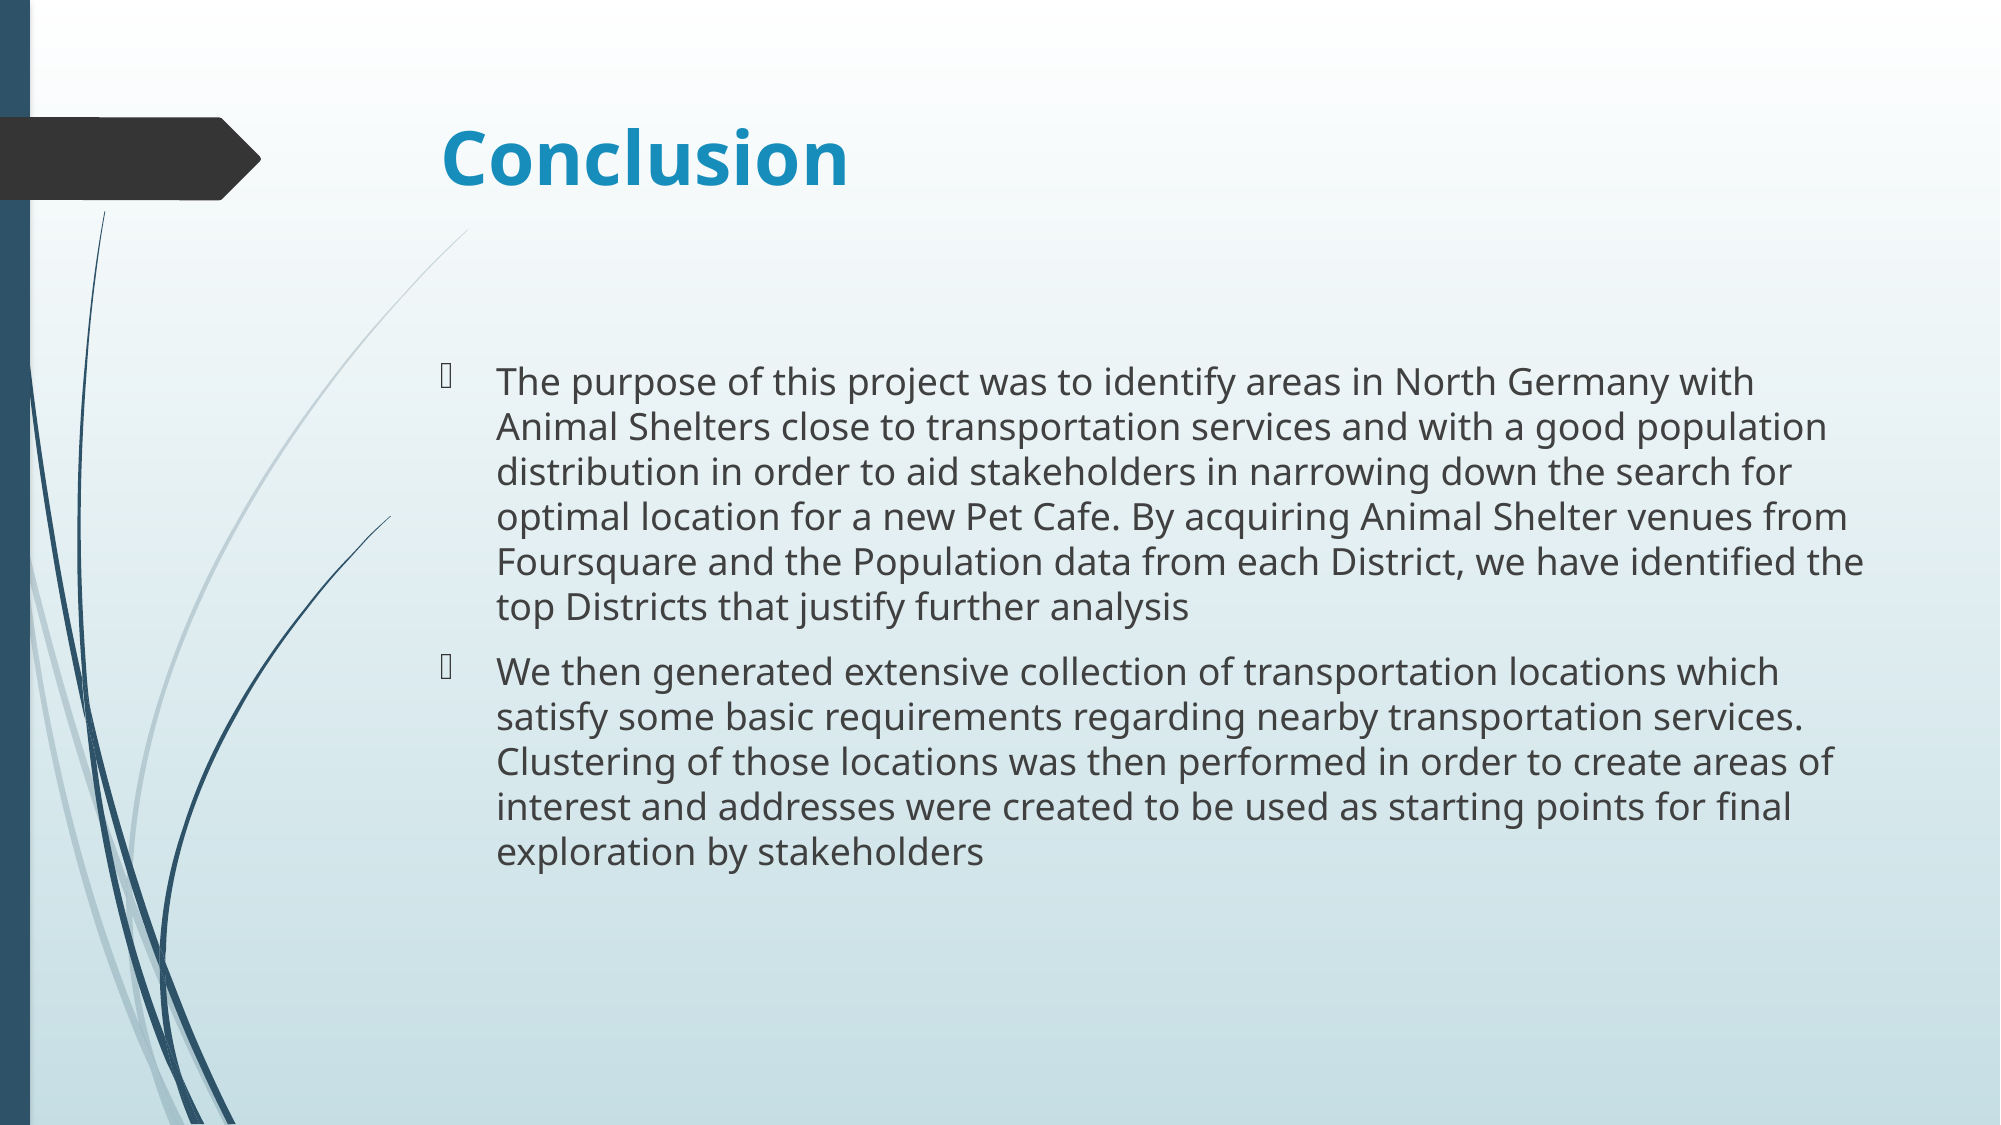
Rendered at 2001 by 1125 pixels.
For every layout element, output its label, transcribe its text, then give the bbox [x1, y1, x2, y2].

list The purpose of this project was to identify areas in North Germany with Animal Shelters close to transportation services and with a good population distribution in order to aid stakeholders in narrowing down the search for optimal location for a new Pet Cafe. By acquiring Animal Shelter venues from Foursquare and the Population data from each District, we have identified the top Districts that justify further analysis We then generated extensive collection of transportation locations which satisfy some basic requirements regarding nearby transportation services. Clustering of those locations was then performed in order to create areas of interest and addresses were created to be used as starting points for final exploration by stakeholders [424, 350, 1888, 970]
title Conclusion [425, 102, 1888, 313]
